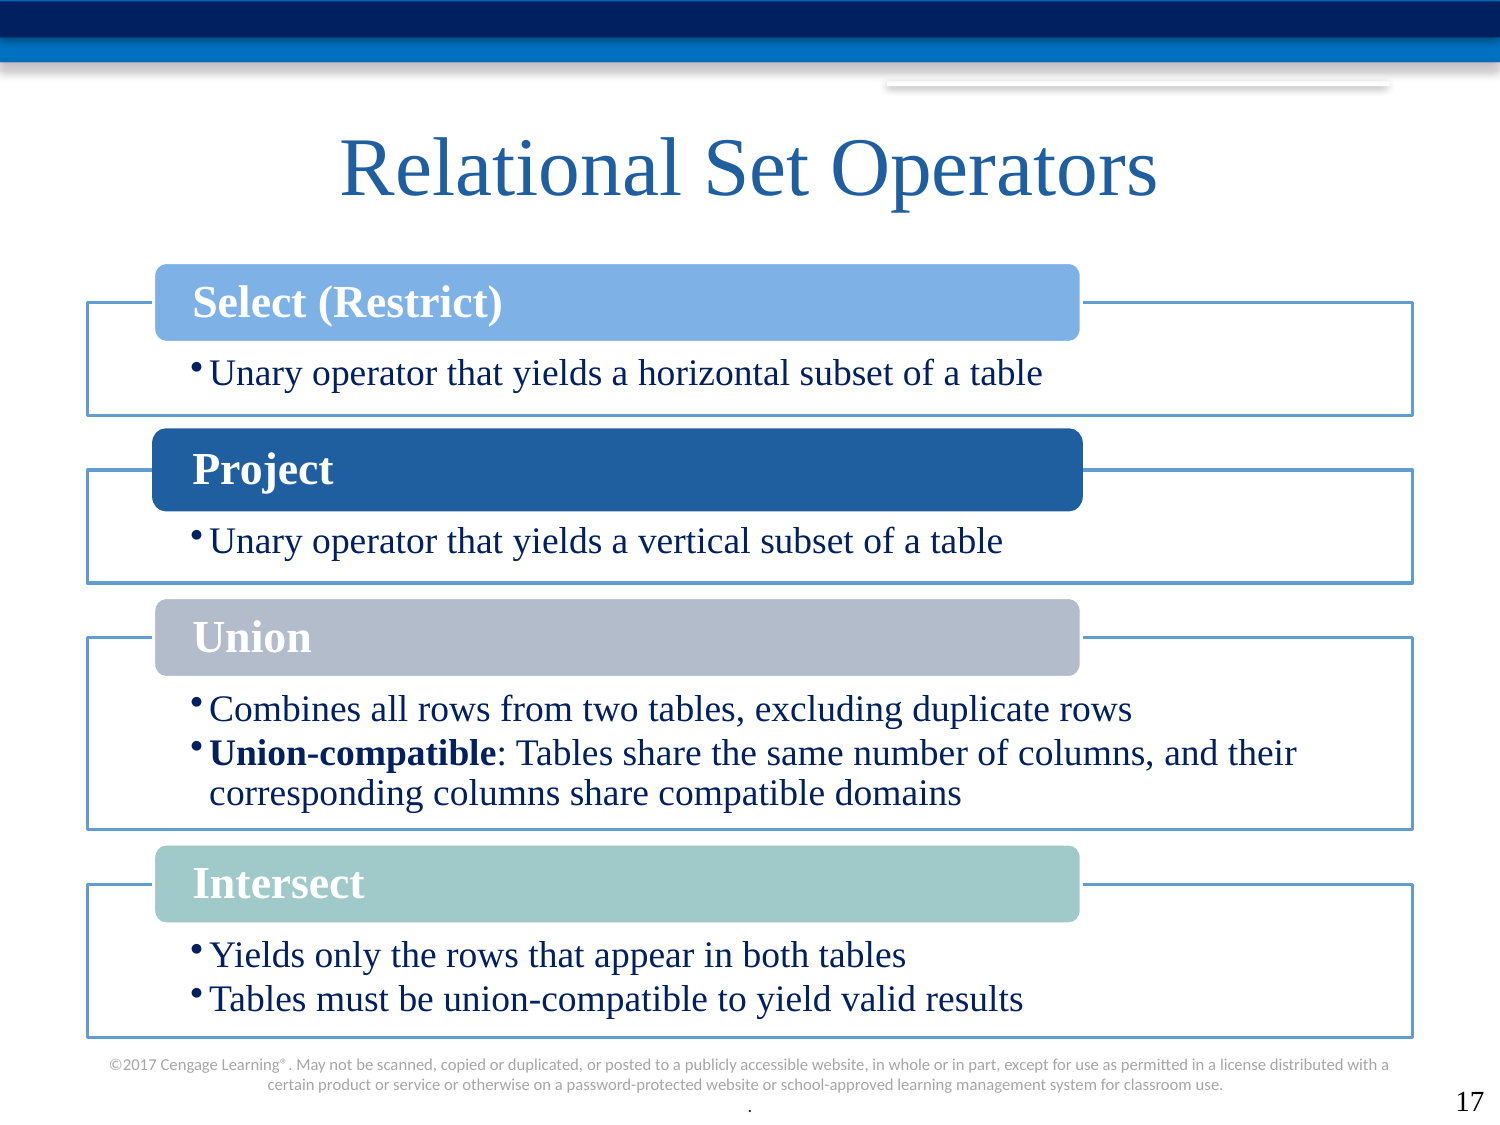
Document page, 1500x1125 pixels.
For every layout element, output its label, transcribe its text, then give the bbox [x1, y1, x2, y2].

title Relational Set Operators [75, 75, 1425, 250]
slide_number 17 [1425, 1074, 1500, 1125]
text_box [87, 262, 1413, 1038]
